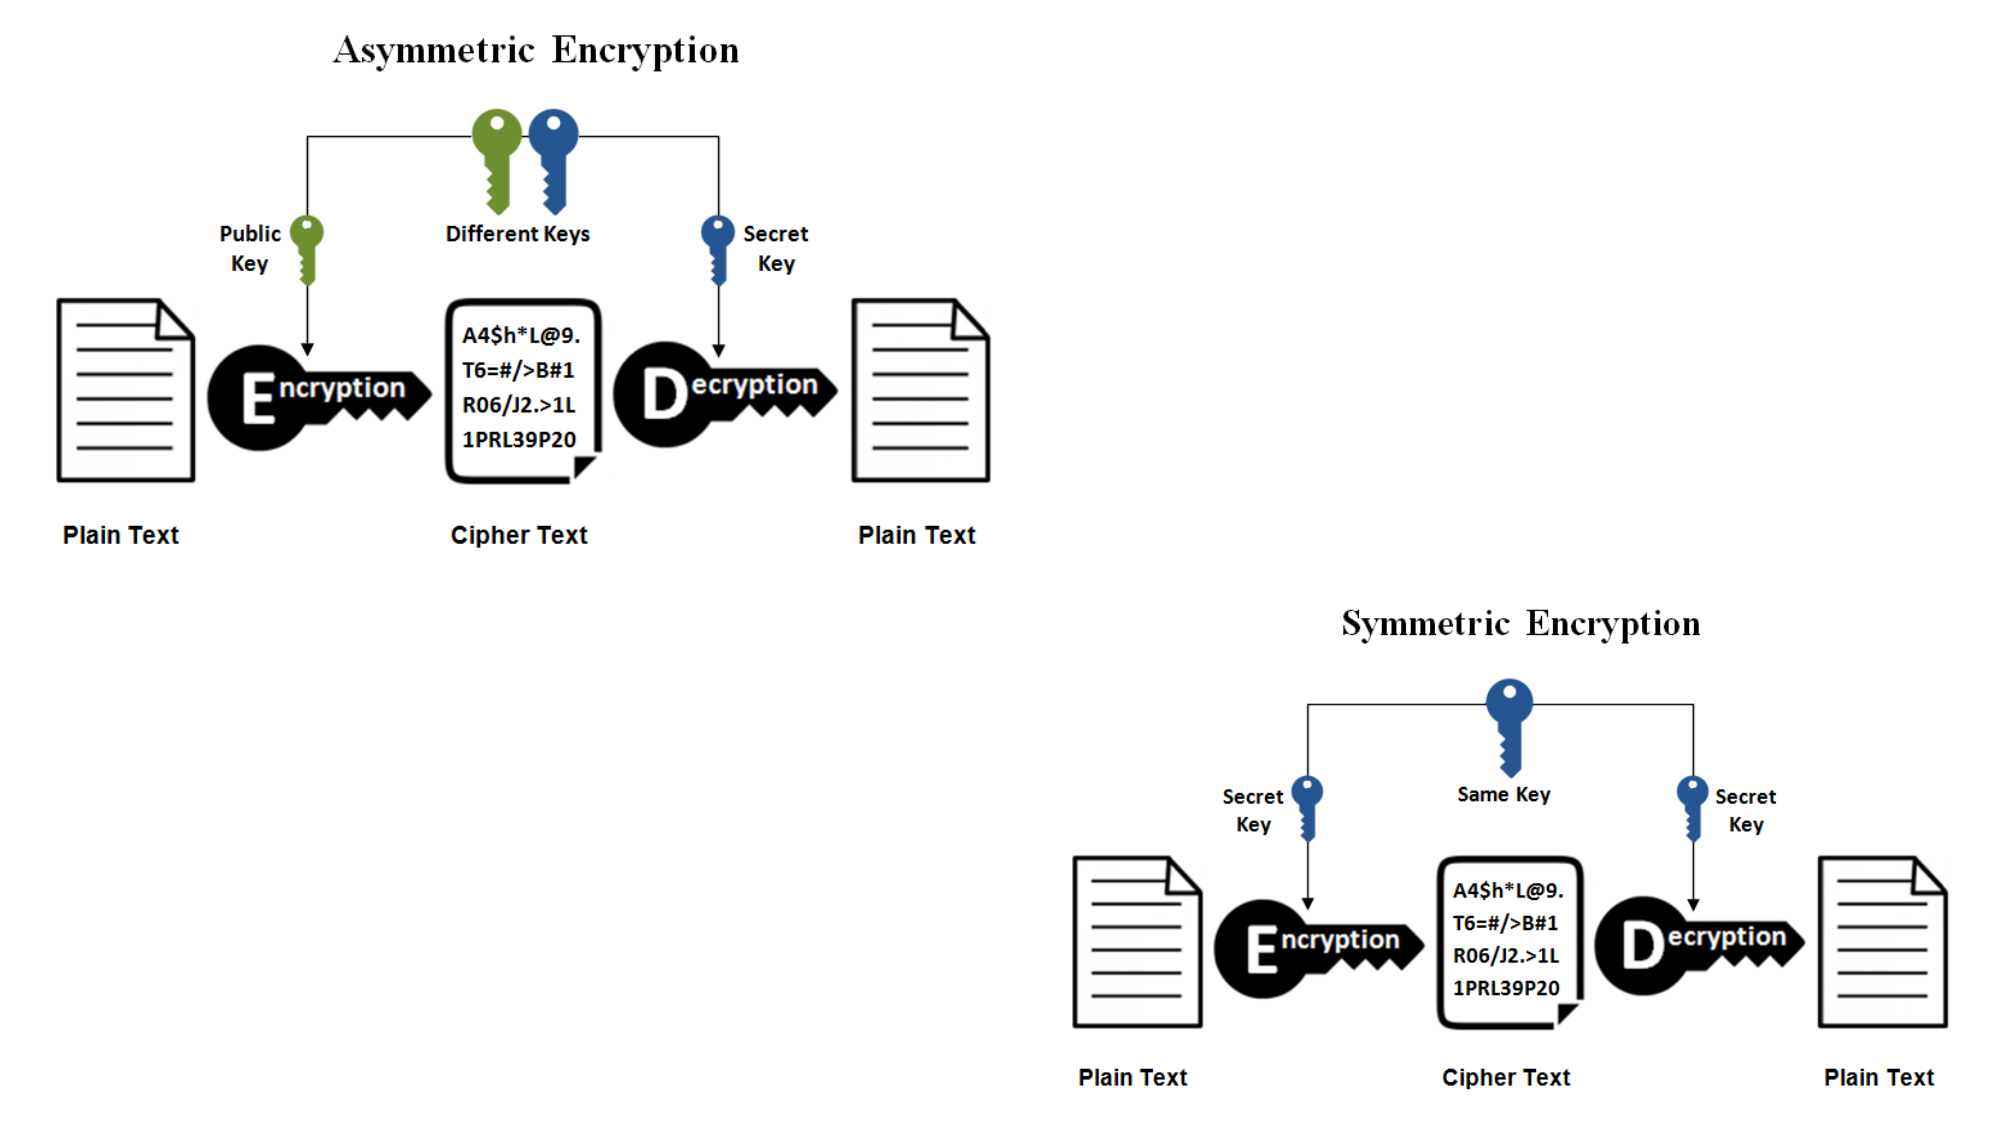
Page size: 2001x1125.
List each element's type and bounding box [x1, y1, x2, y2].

picture [10, 11, 1033, 571]
picture [1029, 587, 1988, 1111]
